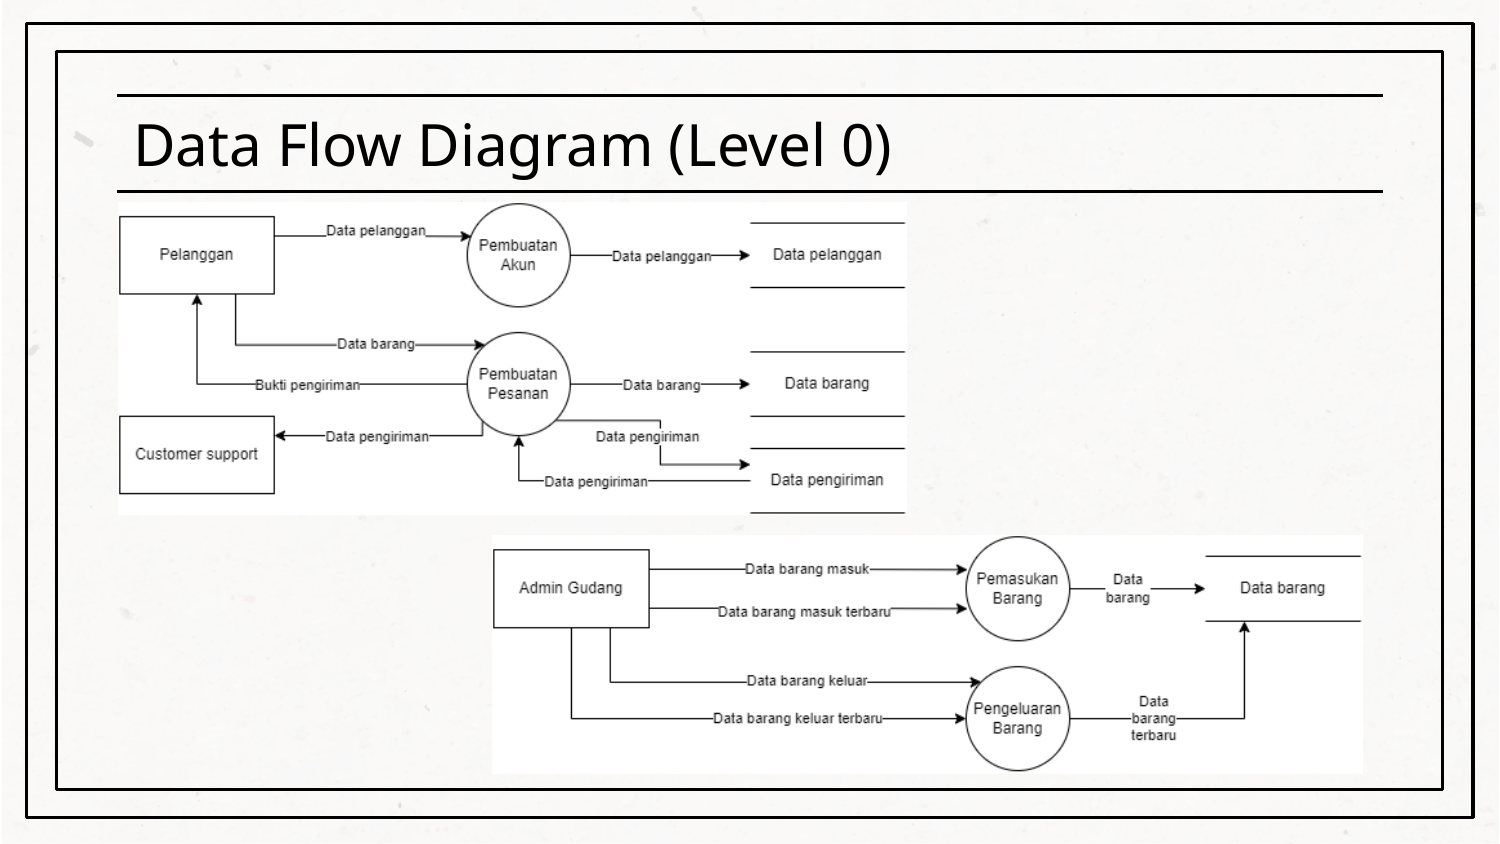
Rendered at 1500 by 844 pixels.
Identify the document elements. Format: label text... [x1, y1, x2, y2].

title Data Flow Diagram (Level 0) [118, 110, 1148, 178]
picture [1, 0, 1499, 844]
